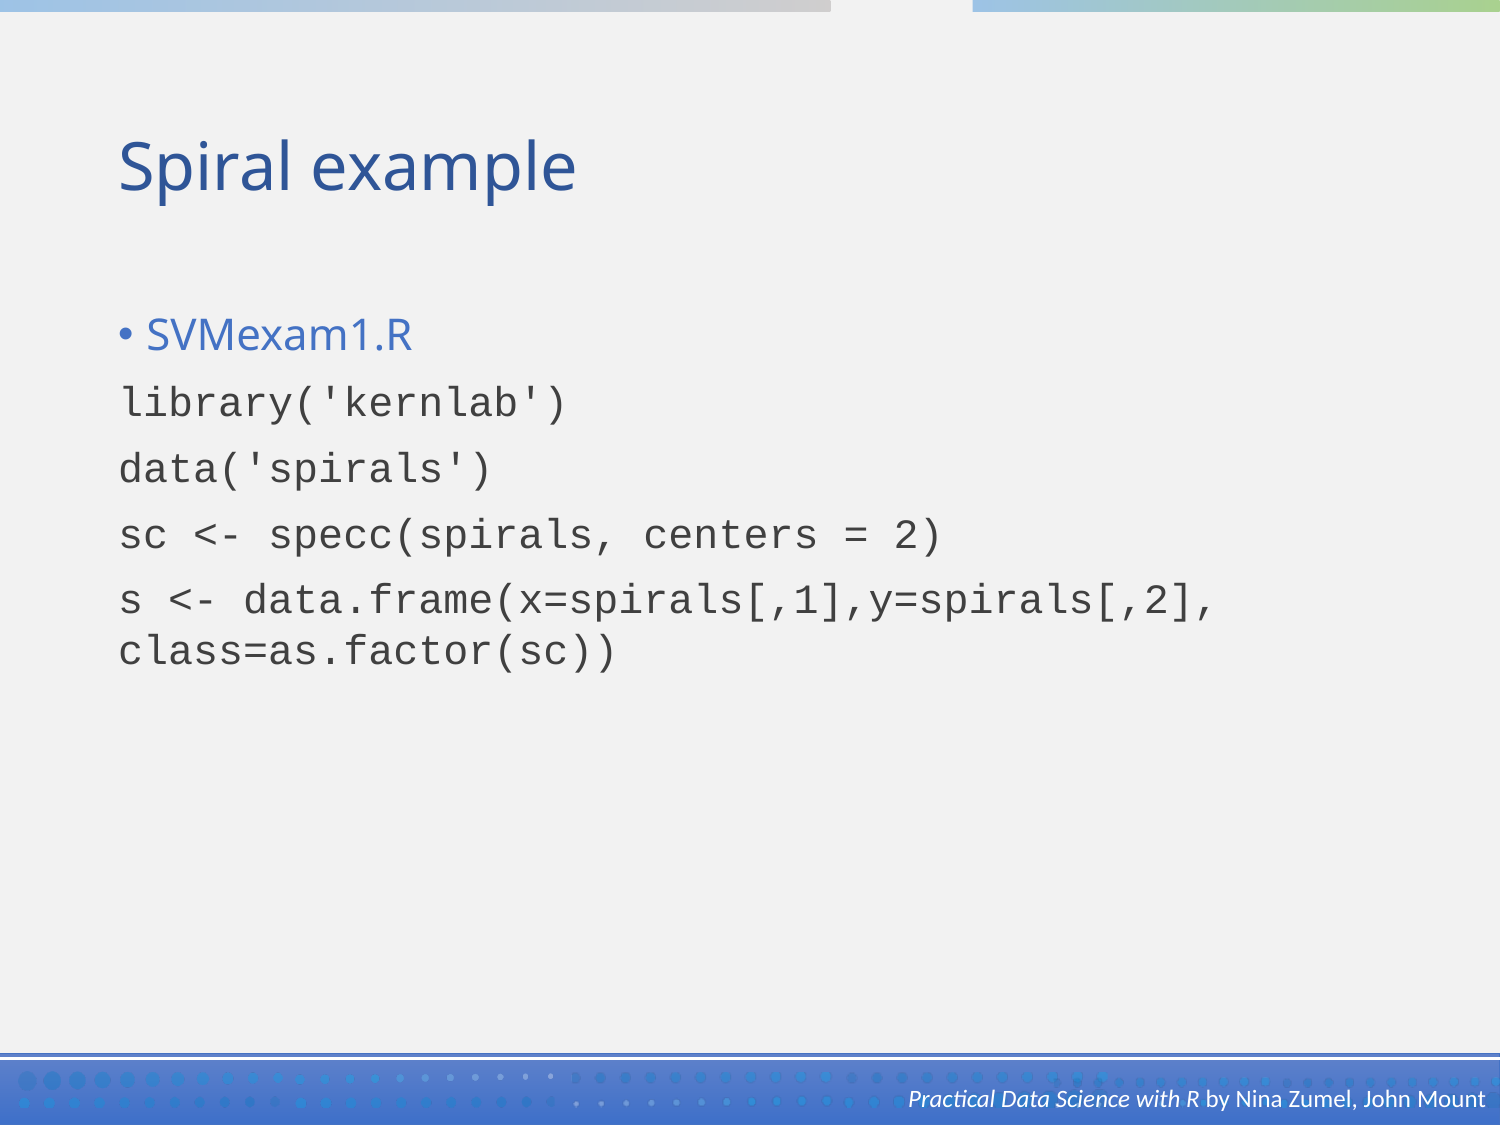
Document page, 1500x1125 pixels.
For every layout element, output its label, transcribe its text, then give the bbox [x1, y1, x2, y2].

list SVMexam1.R library('kernlab') data('spirals') sc <- specc(spirals, centers = 2) s <- data.frame(x=spirals[,1],y=spirals[,2], class=as.factor(sc)) [103, 299, 1397, 1014]
title Spiral example [103, 59, 1397, 278]
text_box Practical Data Science with R by Nina Zumel, John Mount [893, 1074, 1500, 1120]
